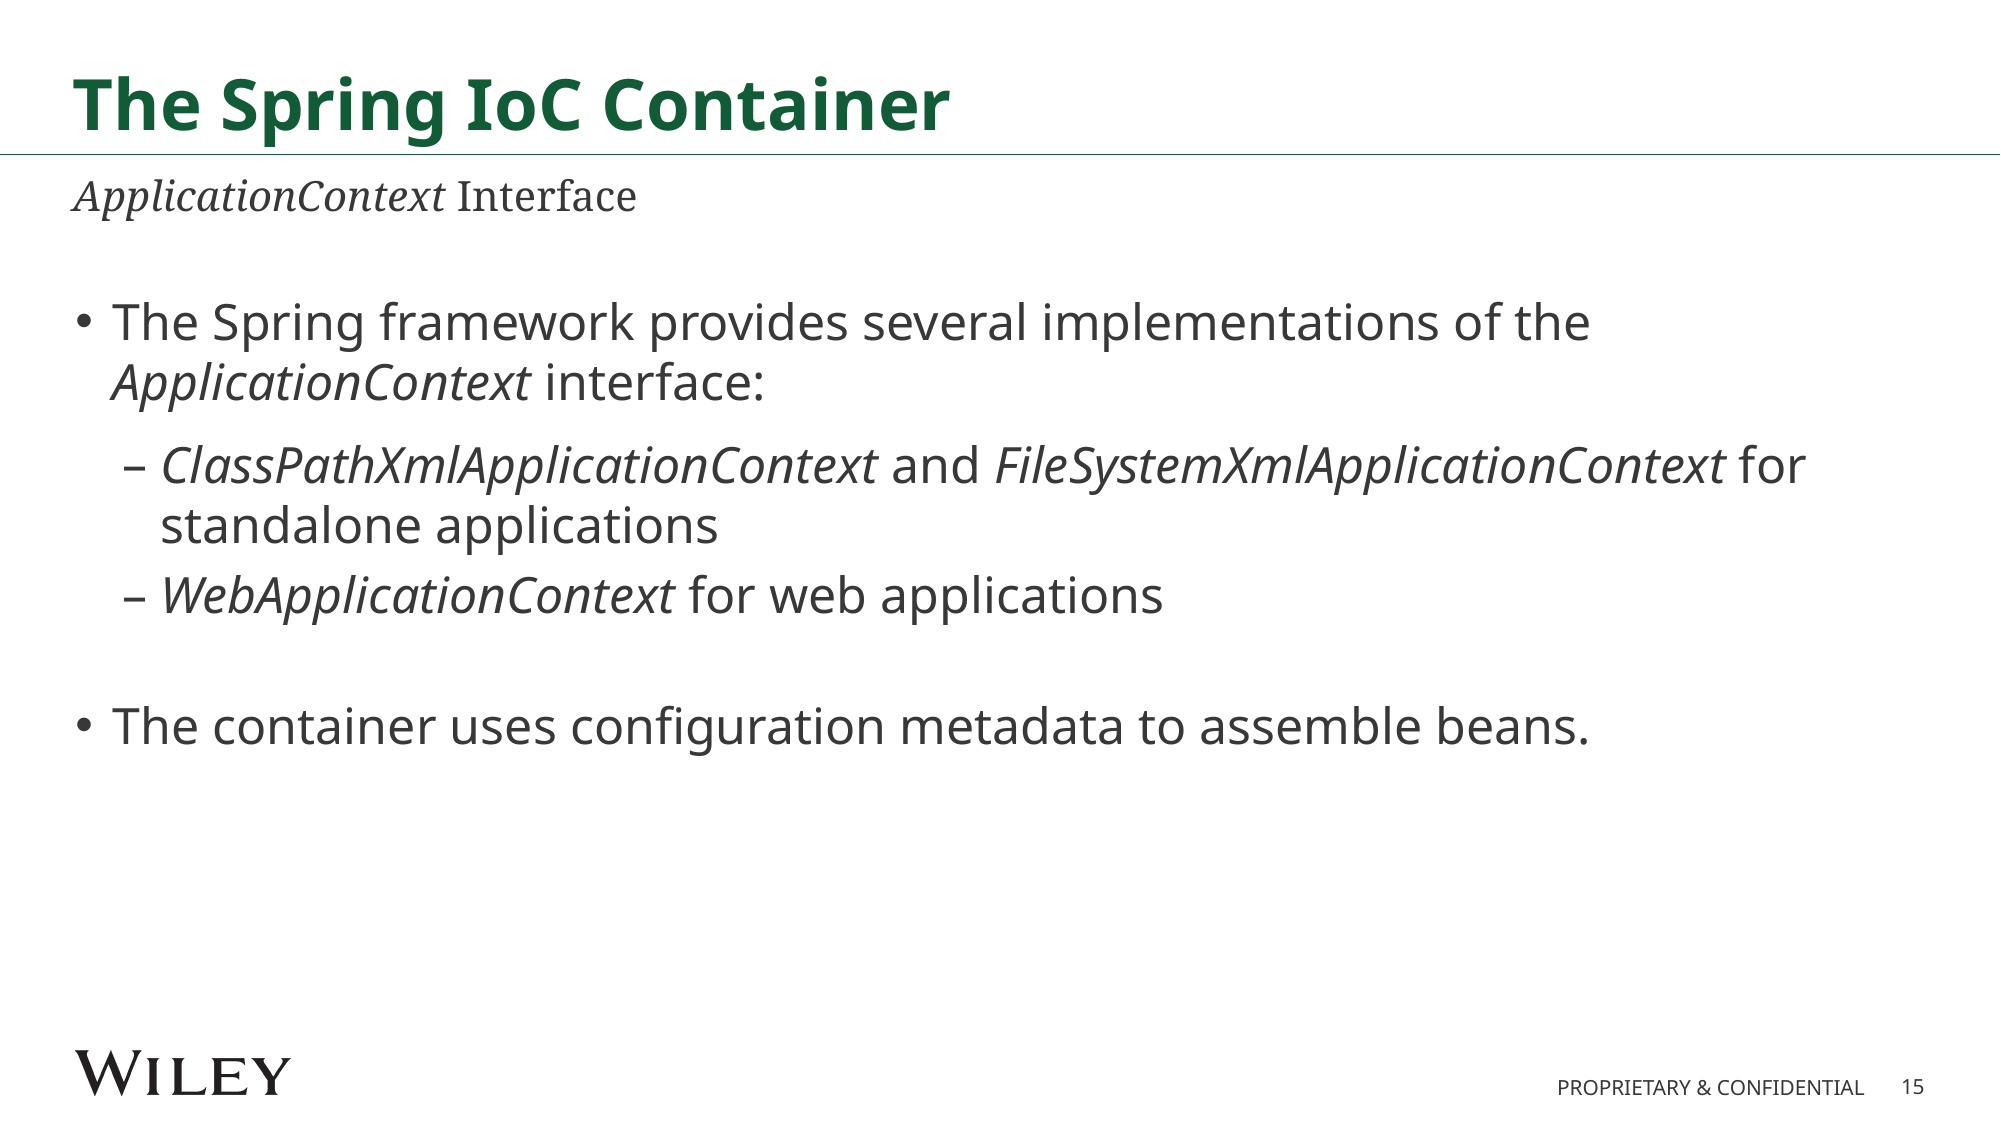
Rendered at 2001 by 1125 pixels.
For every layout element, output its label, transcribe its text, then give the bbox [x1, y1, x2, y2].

picture [75, 1050, 291, 1096]
list The Spring framework provides several implementations of the ApplicationContext interface: ClassPathXmlApplicationContext and FileSystemXmlApplicationContext for standalone applications WebApplicationContext for web applications The container uses configuration metadata to assemble beans. [75, 283, 1925, 1030]
slide_number 15 [1864, 1066, 1925, 1121]
title The Spring IoC Container [72, 12, 1925, 154]
list ApplicationContext Interface [72, 162, 1925, 283]
footer PROPRIETARY & CONFIDENTIAL [1213, 1066, 1864, 1121]
